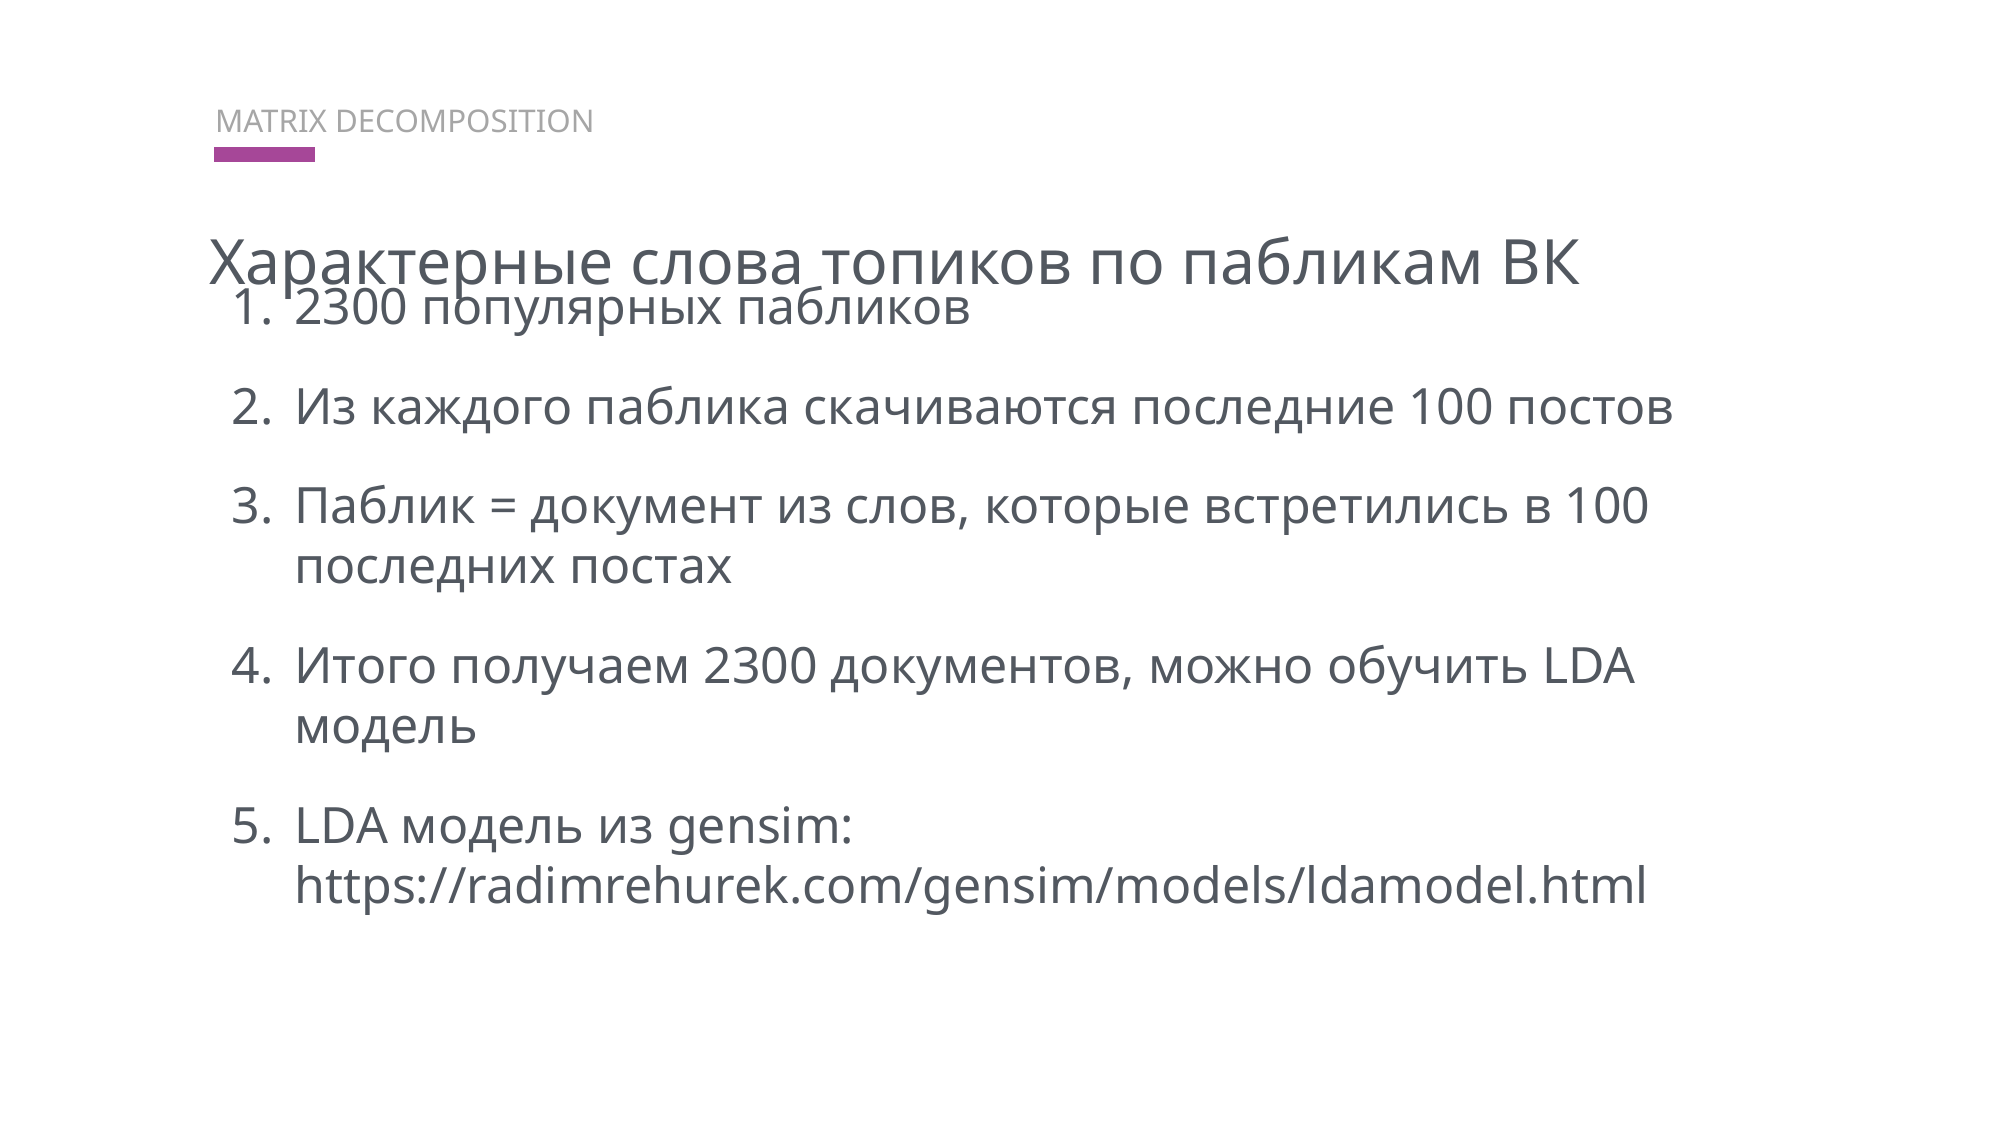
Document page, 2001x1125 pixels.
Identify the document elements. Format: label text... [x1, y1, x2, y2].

text_box Характерные слова топиков по пабликам ВК [204, 195, 1794, 335]
text_box 2300 популярных пабликов Из каждого паблика скачиваются последние 100 постов Паблик = документ из слов, которые встретились в 100 последних постах Итого получаем 2300 документов, можно обучить LDA модель LDA модель из gensim: https://radimrehurek.com/gensim/models/ldamodel.html [215, 270, 1796, 1125]
text_box MATRIX DECOMPOSITION [211, 85, 1800, 139]
